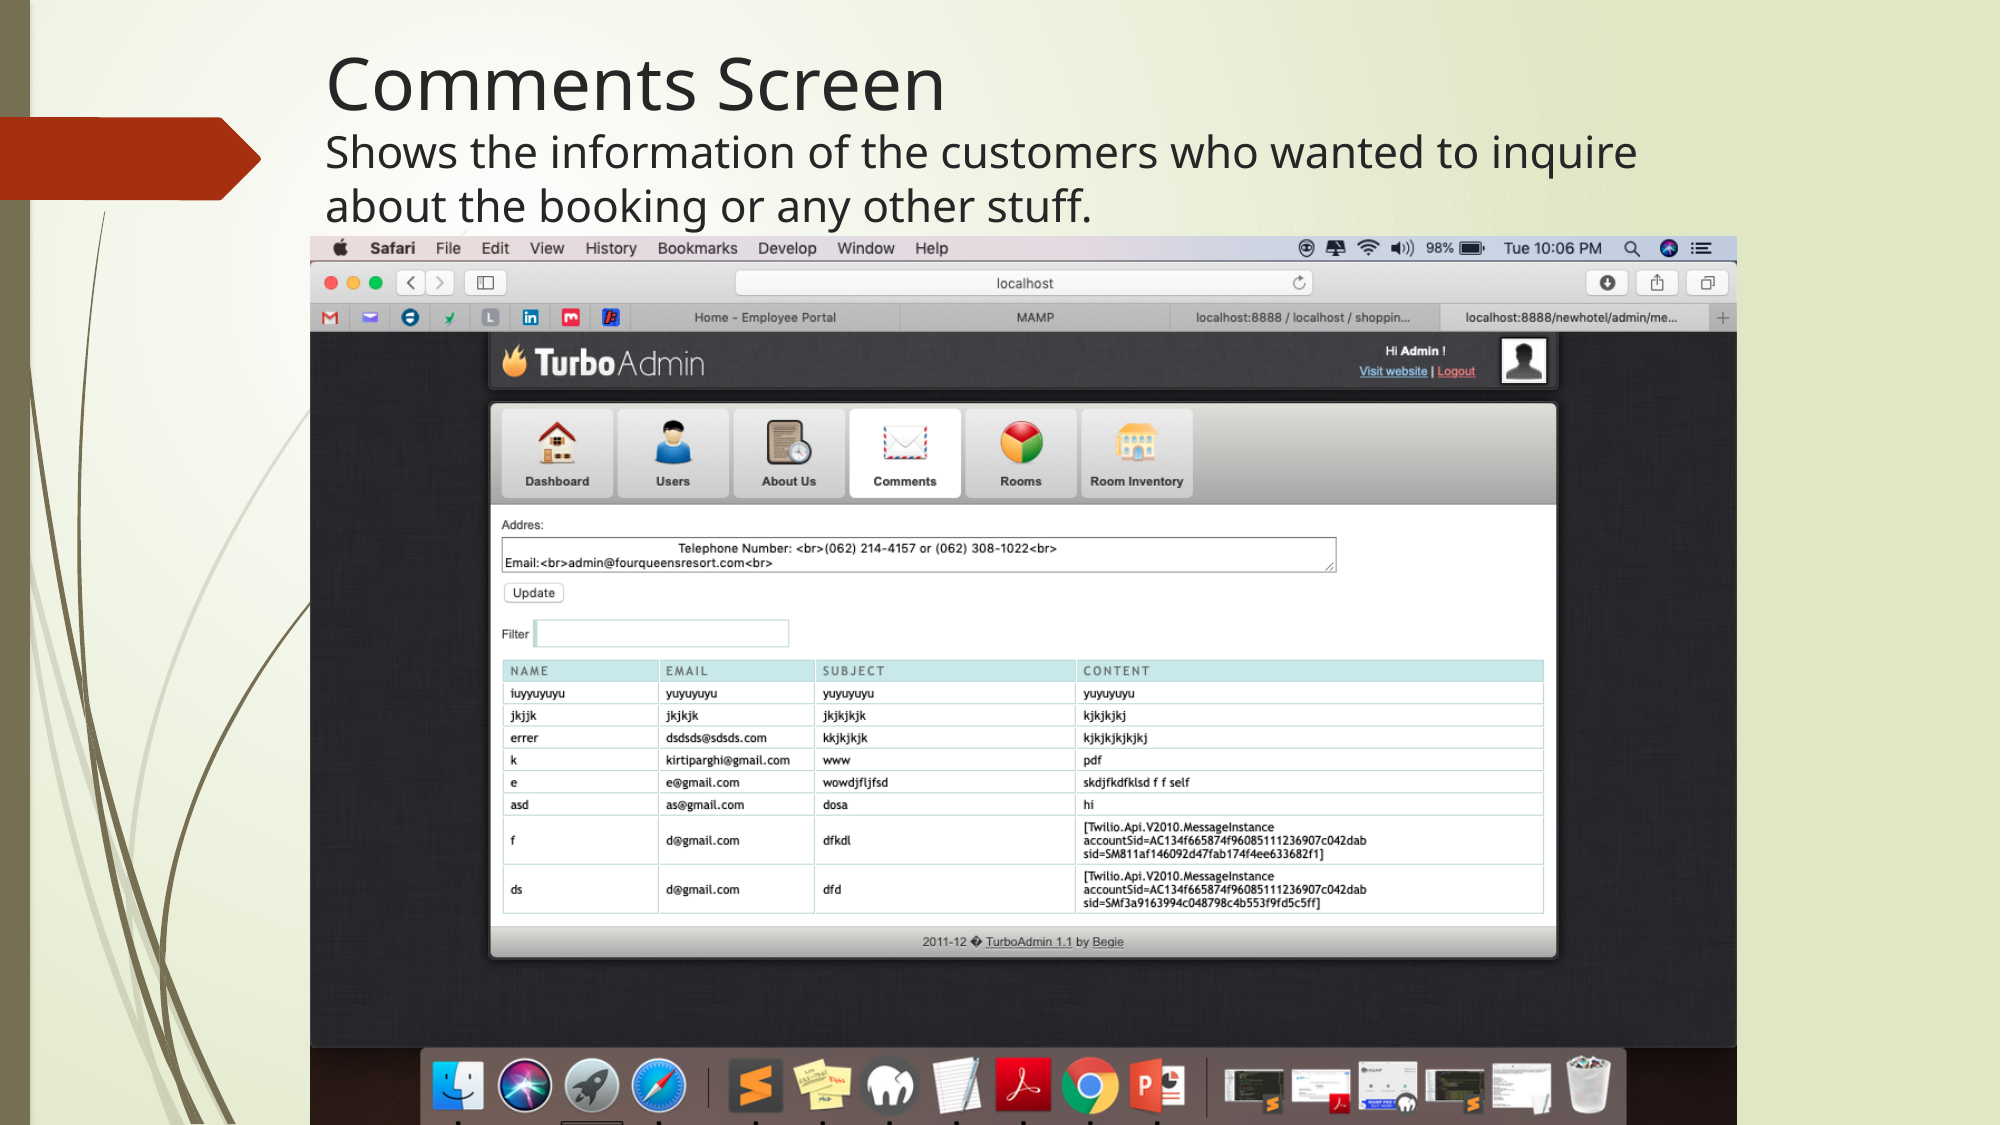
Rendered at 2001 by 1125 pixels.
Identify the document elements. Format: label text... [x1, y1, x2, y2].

title Comments Screen Shows the information of the customers who wanted to inquire about the booking or any other stuff. [310, 29, 1773, 240]
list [309, 235, 1737, 1125]
